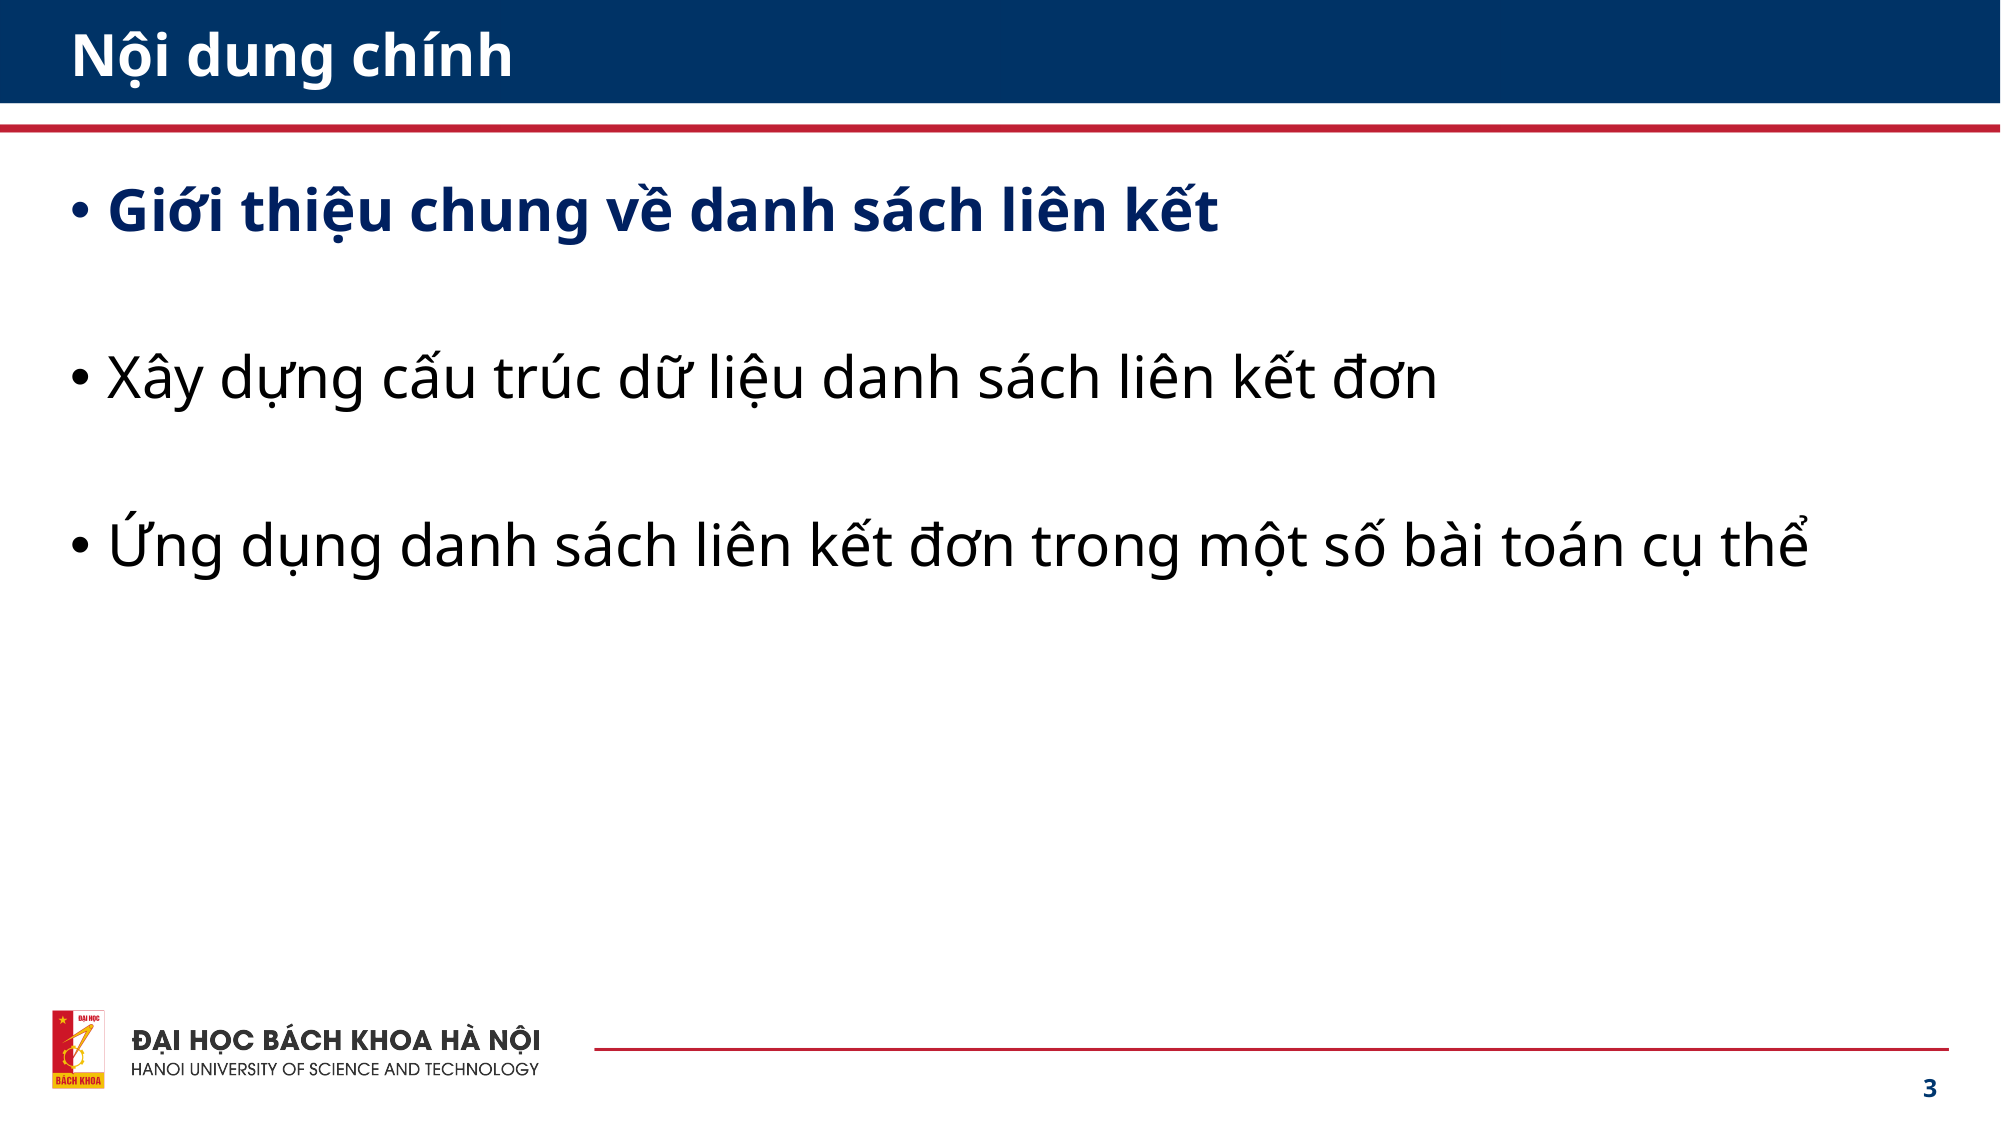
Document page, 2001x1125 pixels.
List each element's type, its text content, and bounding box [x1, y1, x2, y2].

title Nội dung chính [55, 18, 1945, 90]
slide_number 3 [1502, 1065, 1953, 1125]
picture [0, 0, 2001, 1125]
list Giới thiệu chung về danh sách liên kết Xây dựng cấu trúc dữ liệu danh sách liên kết đơn Ứng dụng danh sách liên kết đơn trong một số bài toán cụ thể [55, 173, 1945, 979]
